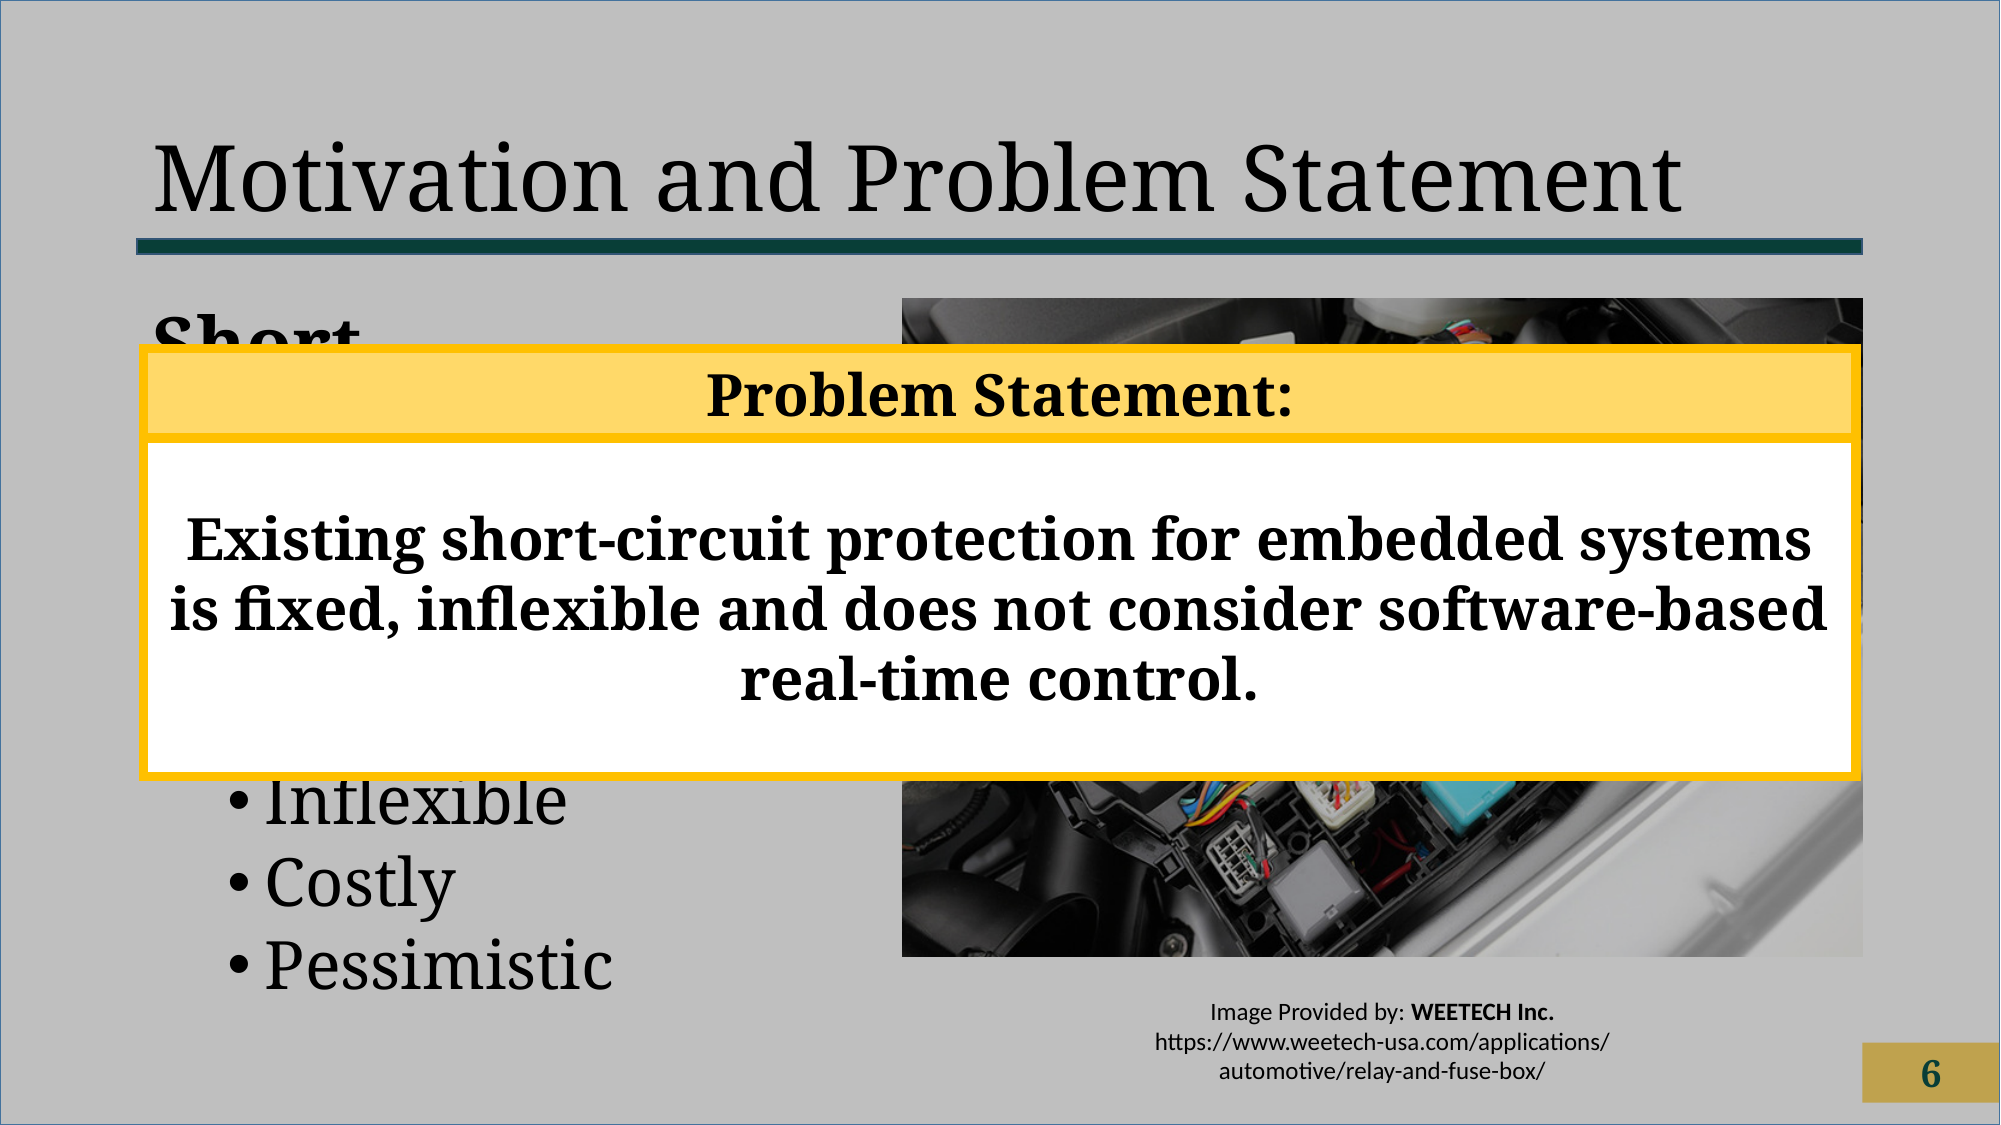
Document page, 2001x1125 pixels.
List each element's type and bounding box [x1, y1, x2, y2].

text_box [143, 348, 1857, 777]
text_box [0, 0, 2000, 1125]
picture [902, 298, 1863, 957]
